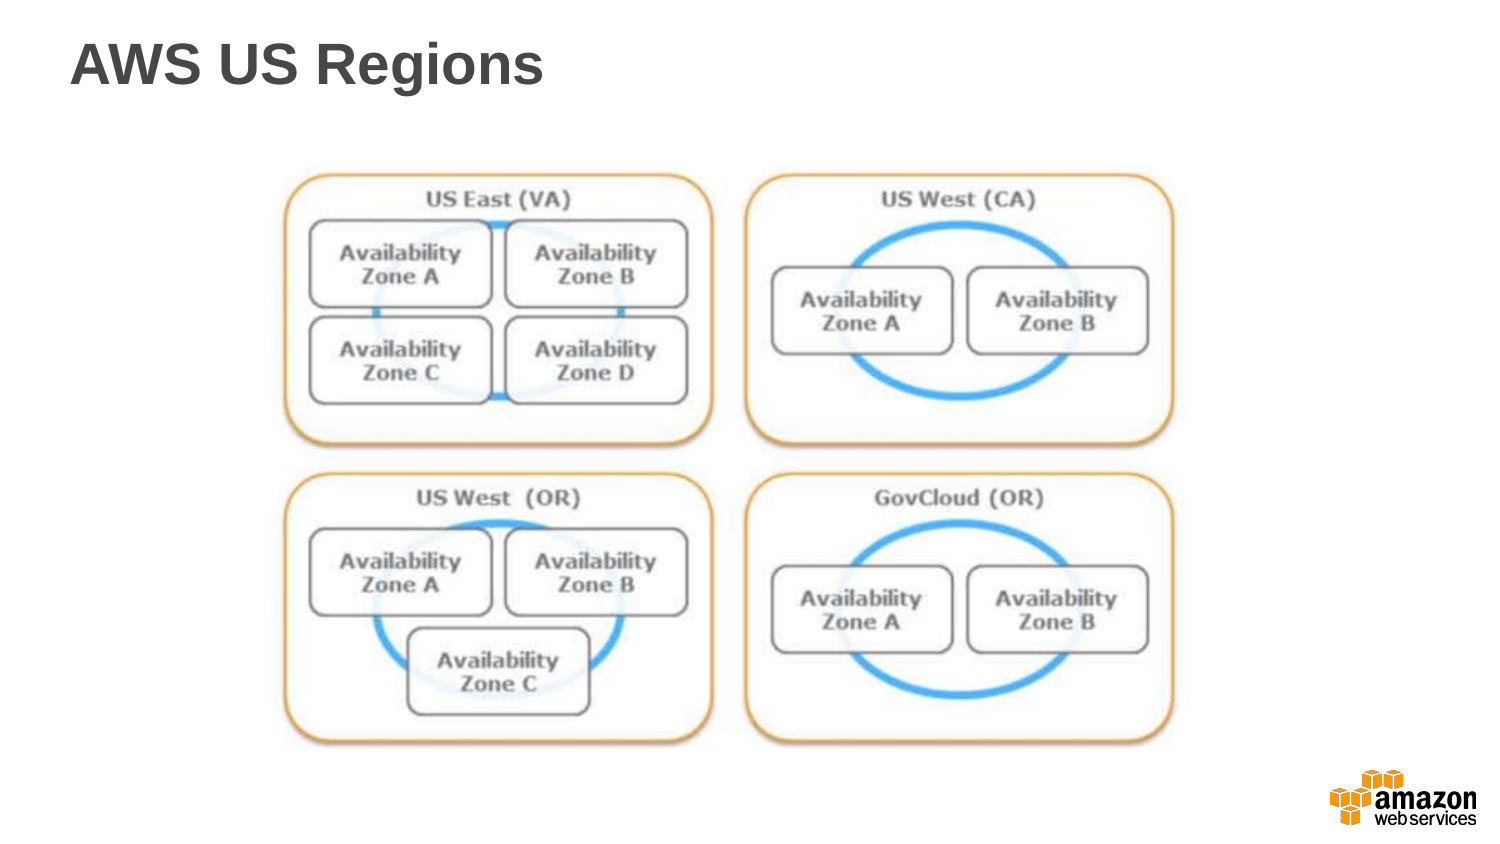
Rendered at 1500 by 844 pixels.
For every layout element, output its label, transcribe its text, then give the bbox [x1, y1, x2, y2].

text_box AWS US Regions [55, 18, 1402, 160]
picture [268, 165, 1190, 749]
picture [1330, 770, 1476, 825]
